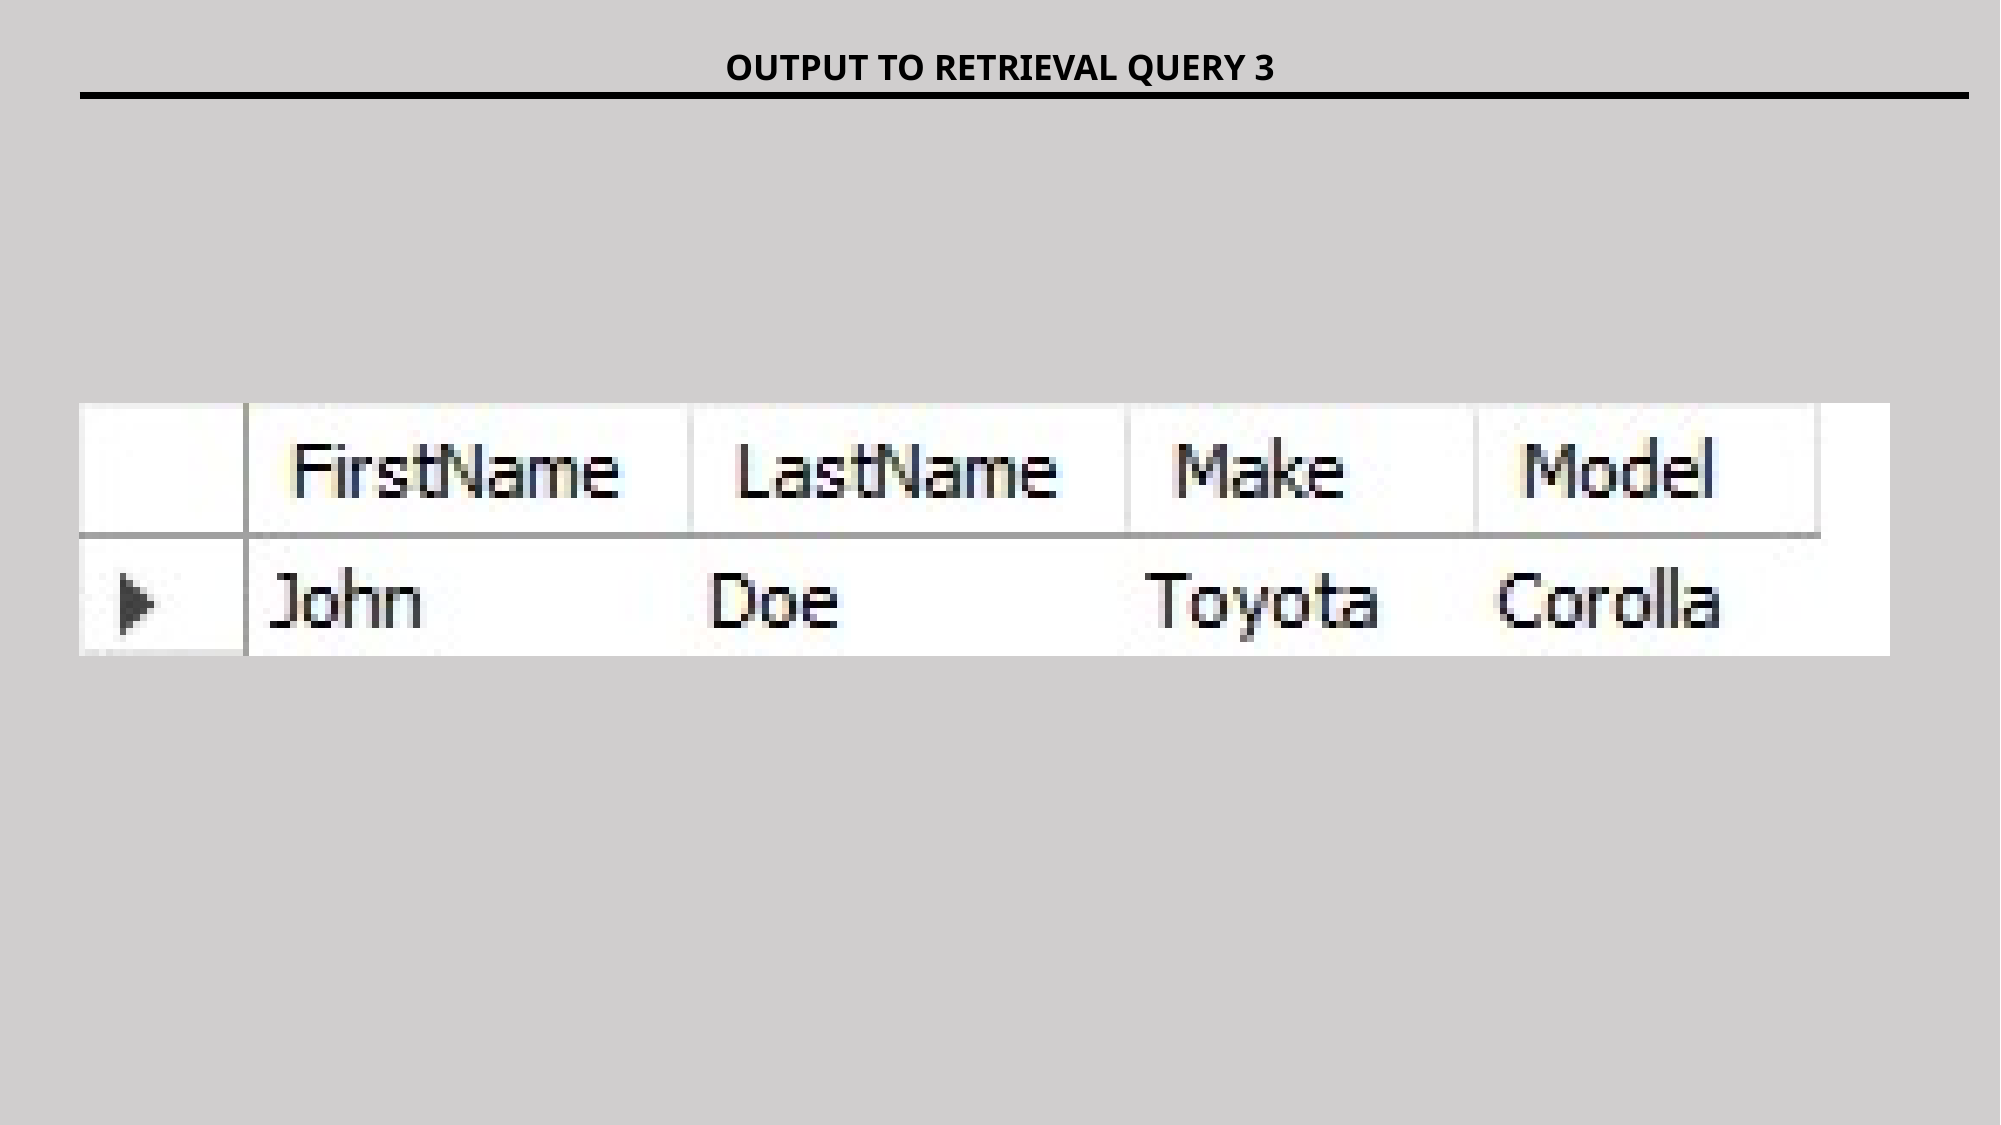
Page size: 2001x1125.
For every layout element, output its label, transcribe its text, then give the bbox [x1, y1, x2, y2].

title OUTPUT TO RETRIEVAL QUERY 3 [249, 42, 1750, 92]
picture [79, 403, 1890, 656]
